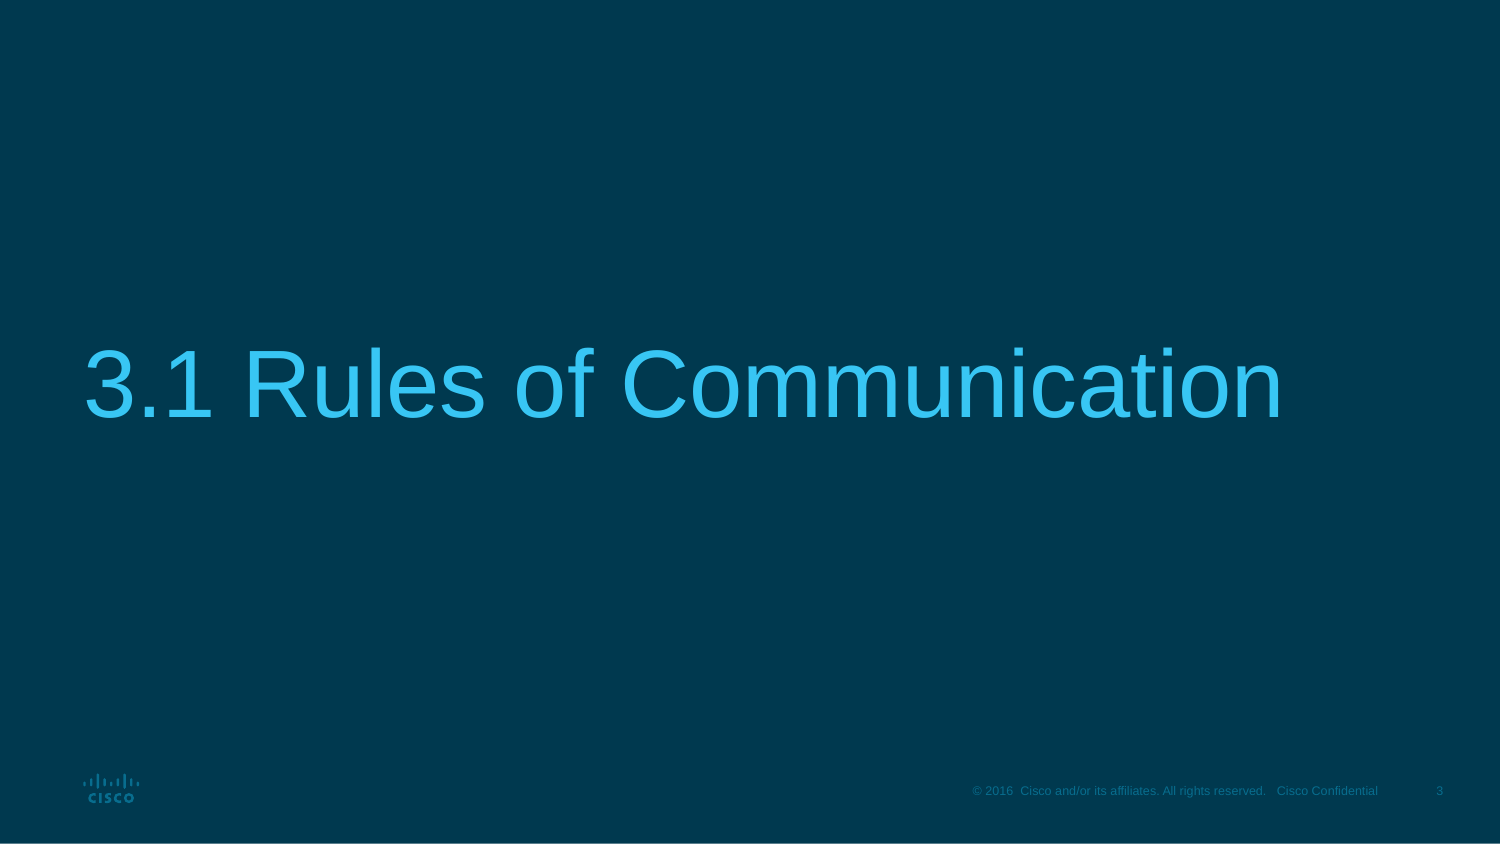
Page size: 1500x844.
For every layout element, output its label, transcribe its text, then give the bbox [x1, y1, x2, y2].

title 3.1 Rules of Communication [68, 150, 1315, 446]
